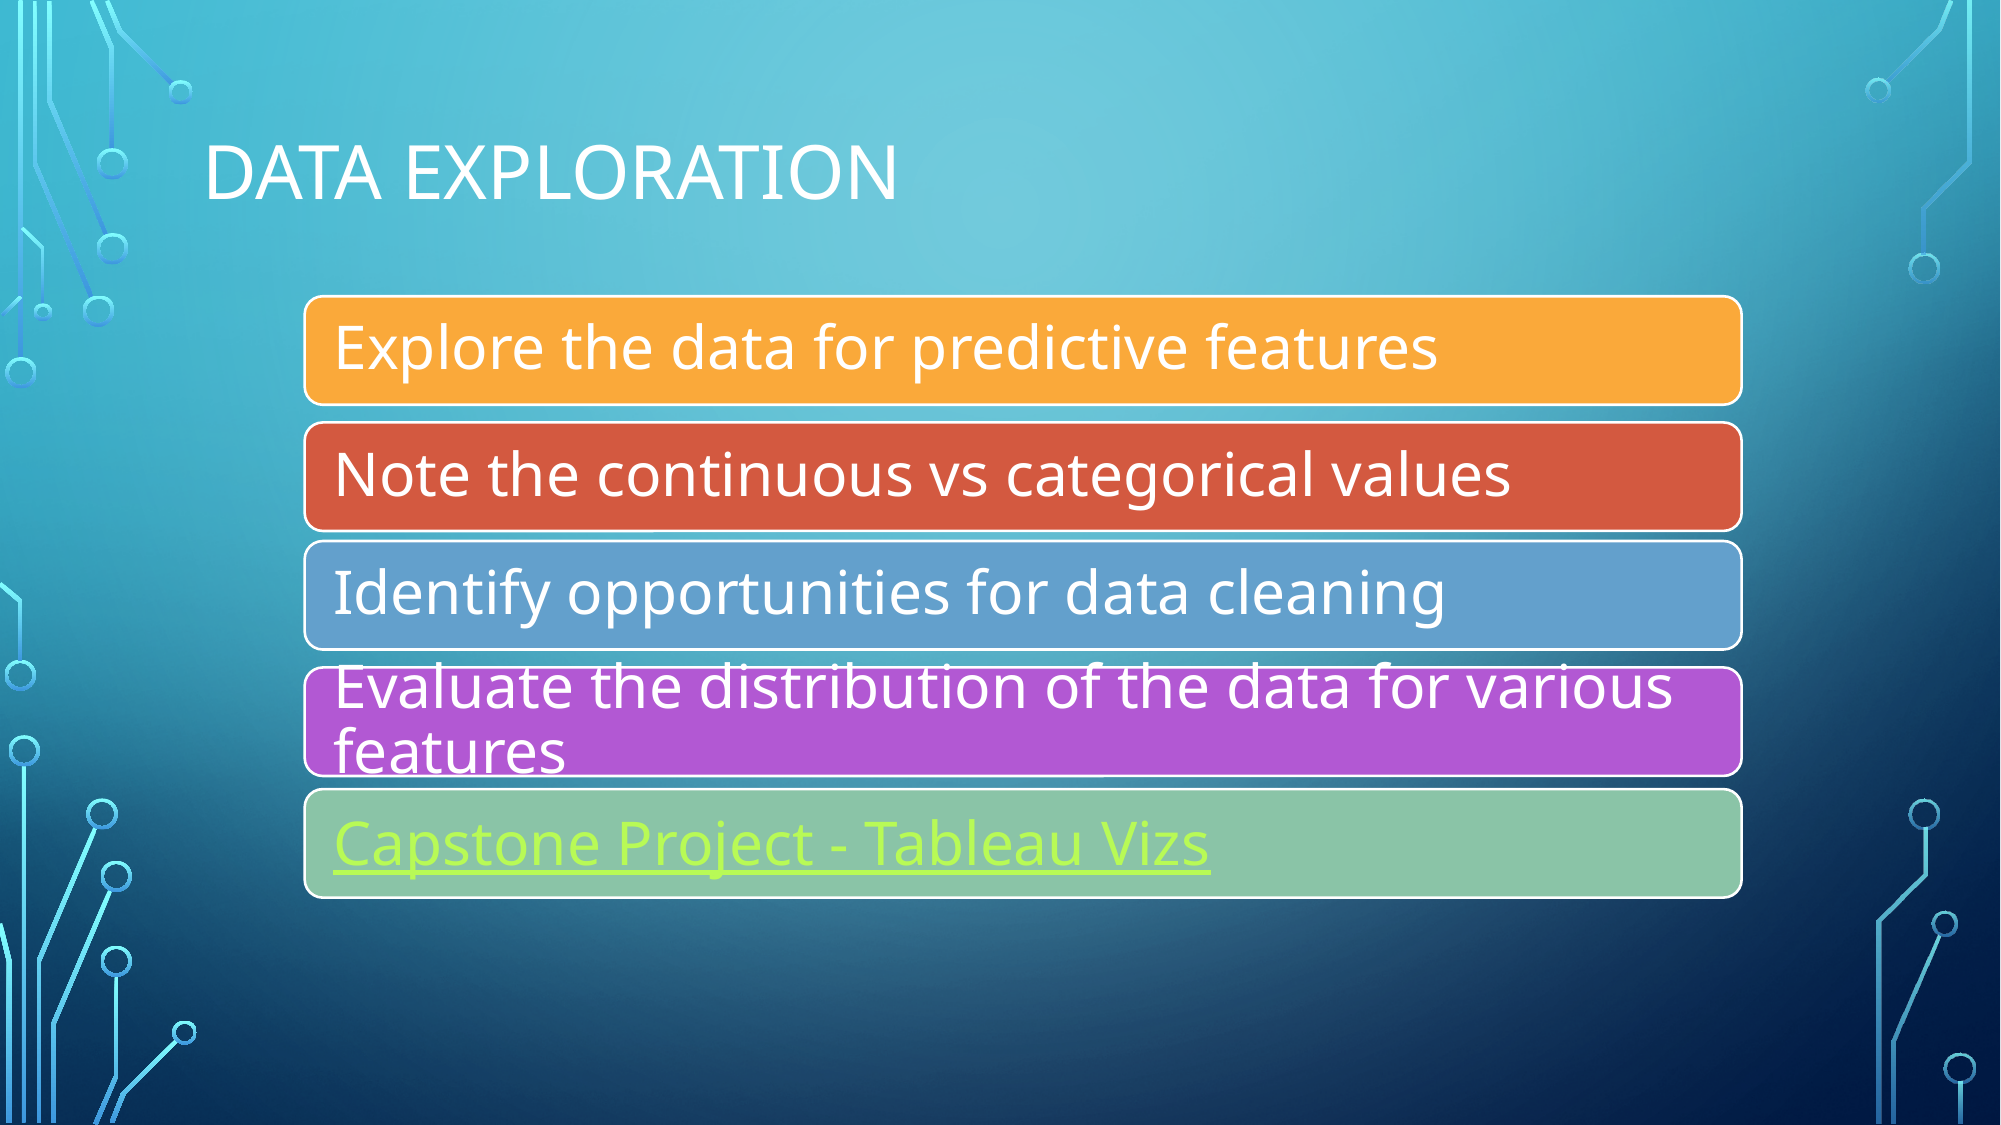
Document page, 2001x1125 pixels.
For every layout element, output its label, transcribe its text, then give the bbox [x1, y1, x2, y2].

title Data Exploration [187, 53, 1813, 275]
list [187, 275, 1813, 1025]
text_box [304, 274, 1742, 924]
